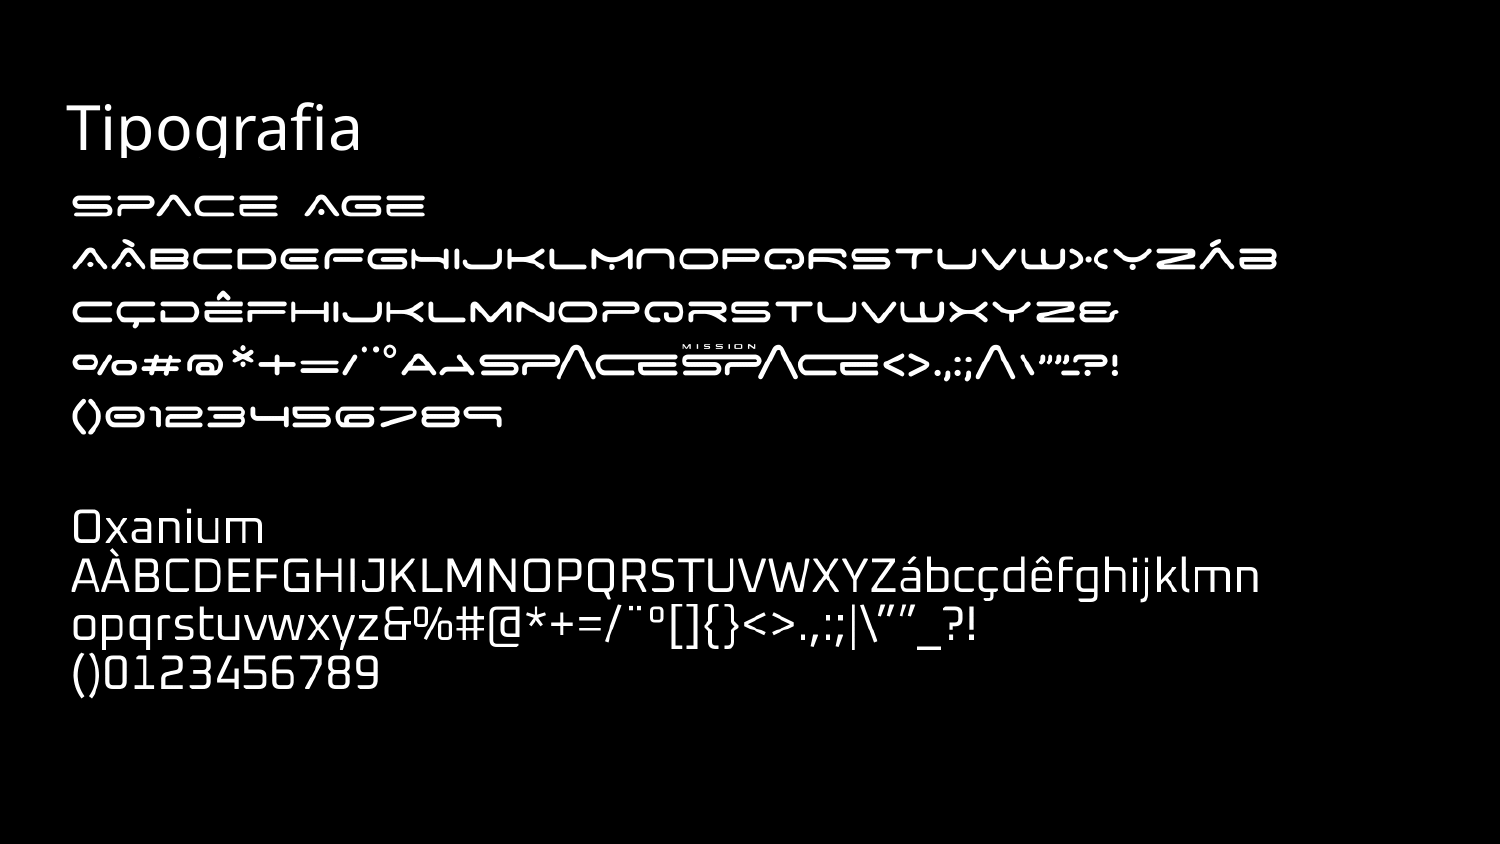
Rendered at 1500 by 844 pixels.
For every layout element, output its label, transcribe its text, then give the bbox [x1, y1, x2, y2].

picture [42, 158, 1359, 758]
title Tipografia [51, 72, 1449, 167]
